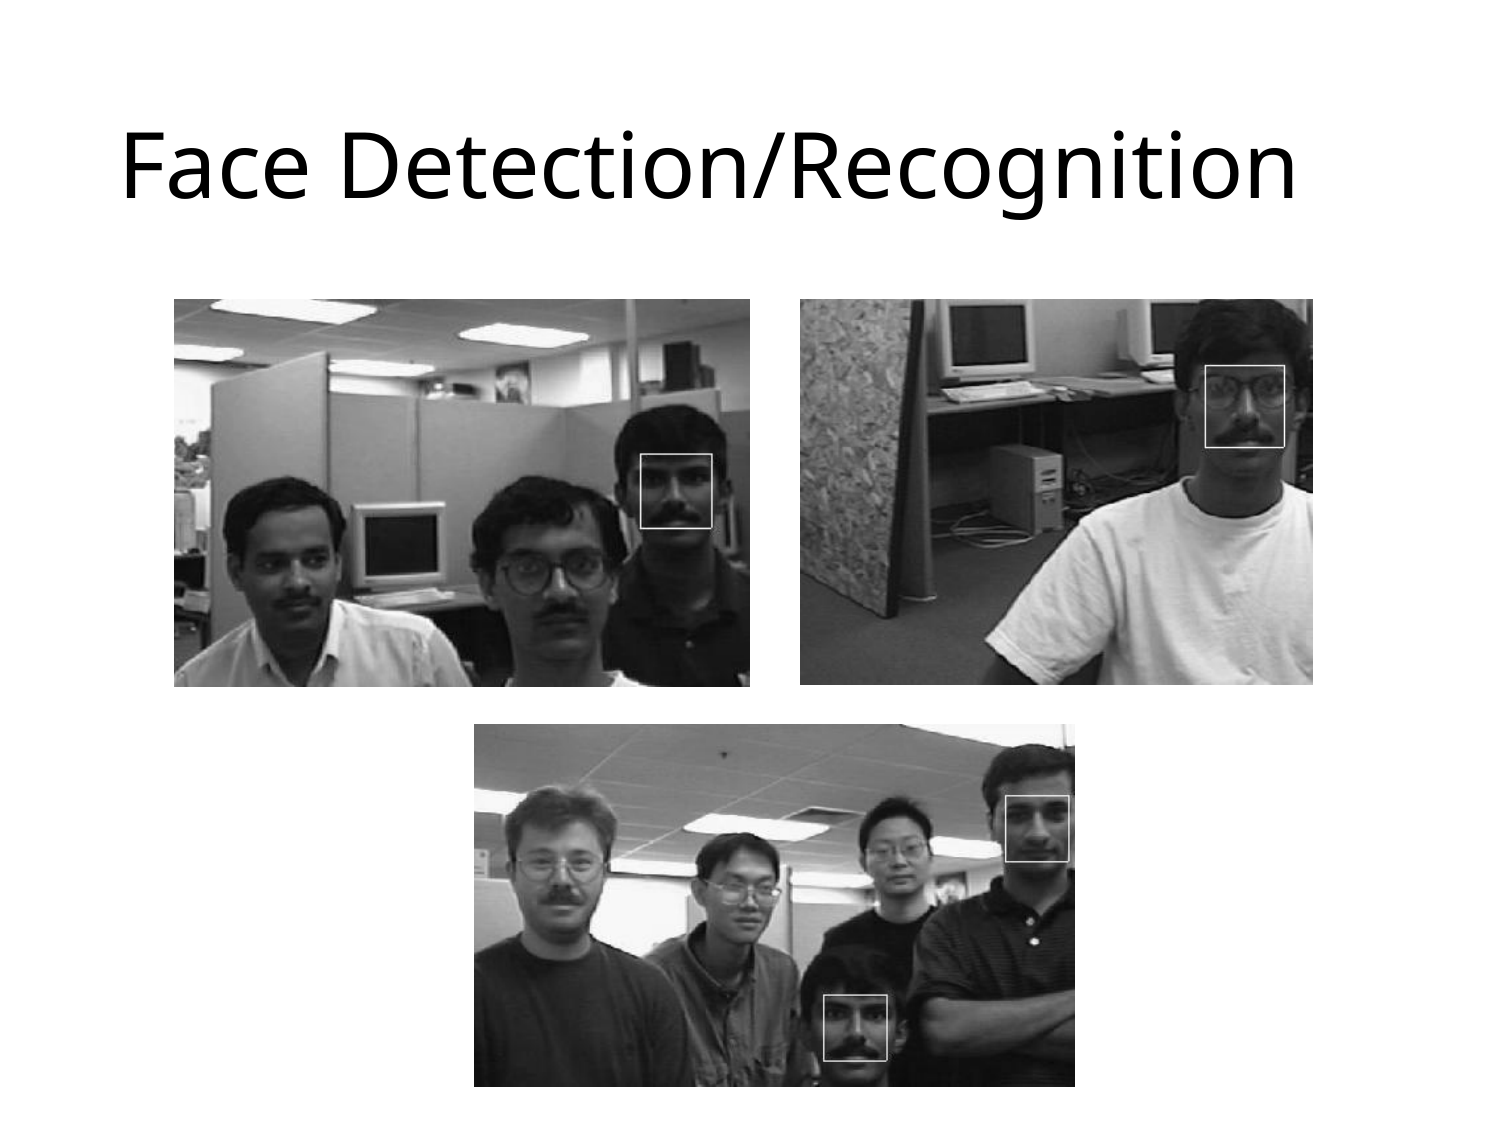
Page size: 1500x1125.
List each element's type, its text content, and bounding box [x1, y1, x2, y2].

title Face Detection/Recognition [103, 59, 1397, 278]
picture [174, 299, 750, 687]
picture [799, 299, 1313, 685]
picture [474, 724, 1075, 1087]
